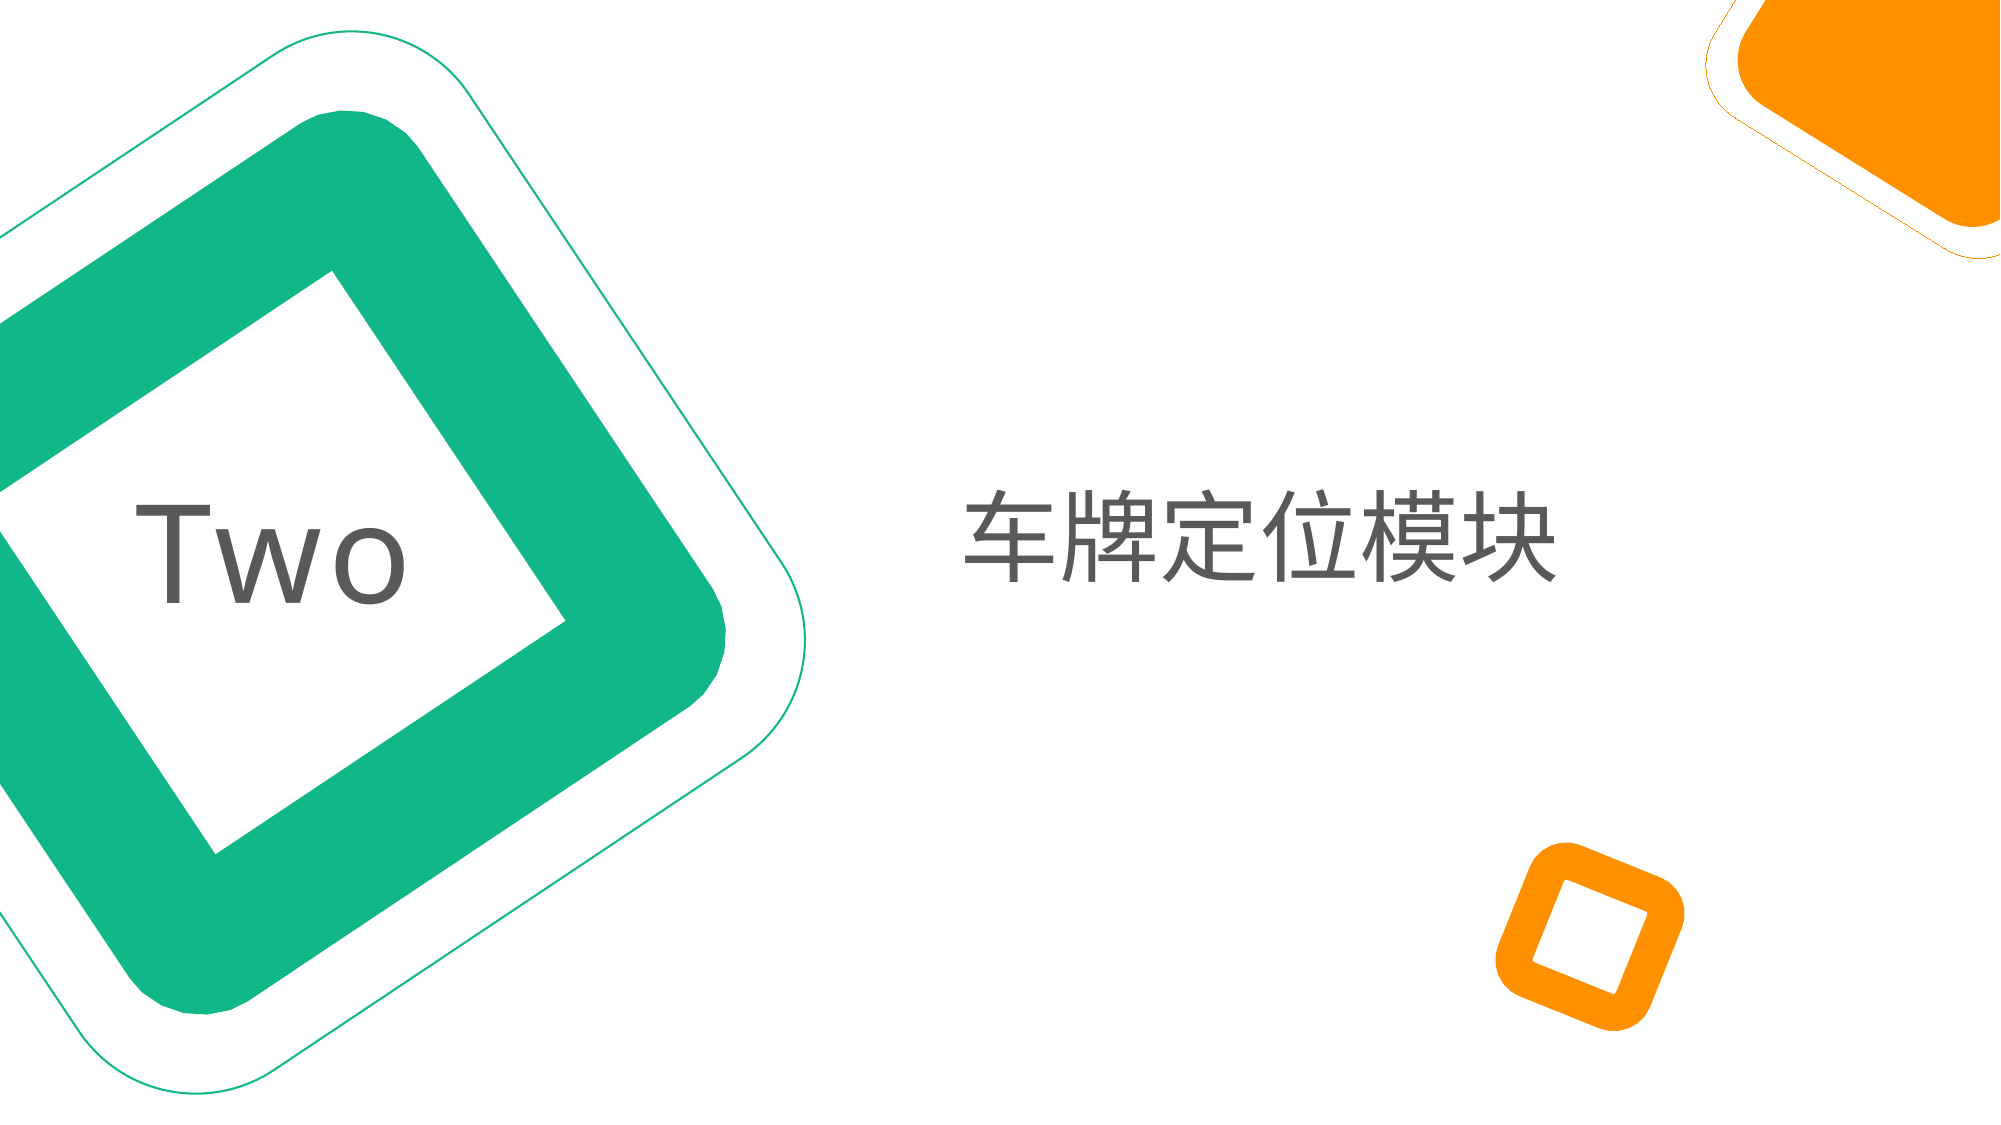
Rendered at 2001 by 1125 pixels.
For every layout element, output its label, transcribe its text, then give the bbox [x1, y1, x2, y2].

text_box [1513, 860, 1667, 1014]
text_box 车牌定位模块 [944, 466, 1575, 602]
text_box [1705, 0, 2000, 259]
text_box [0, 140, 696, 985]
